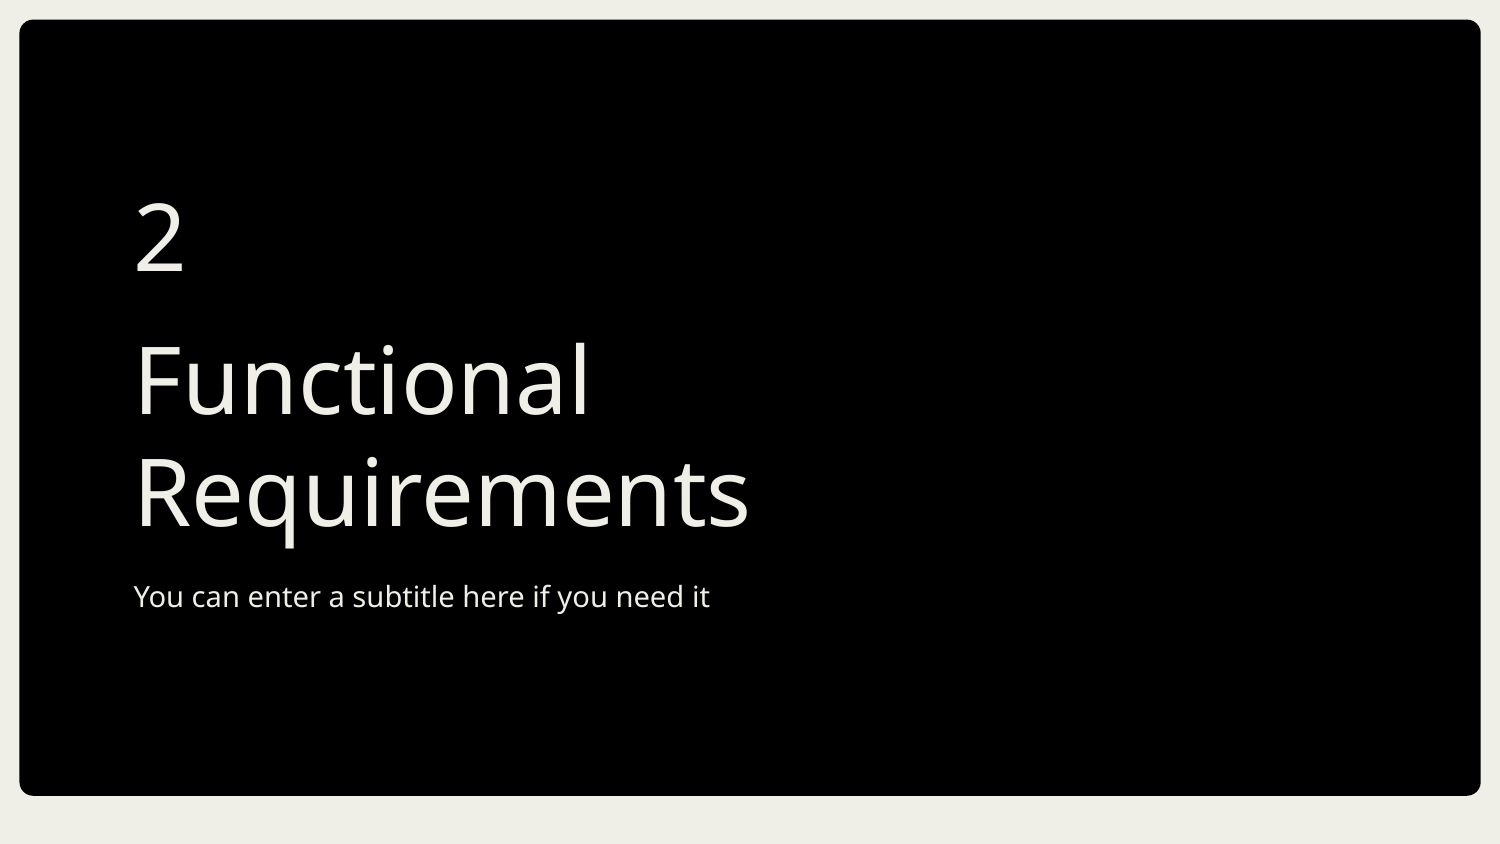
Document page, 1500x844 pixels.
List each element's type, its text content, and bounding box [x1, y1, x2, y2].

title Functional Requirements [118, 305, 797, 562]
title 2 [118, 161, 322, 306]
subtitle You can enter a subtitle here if you need it [118, 562, 797, 629]
